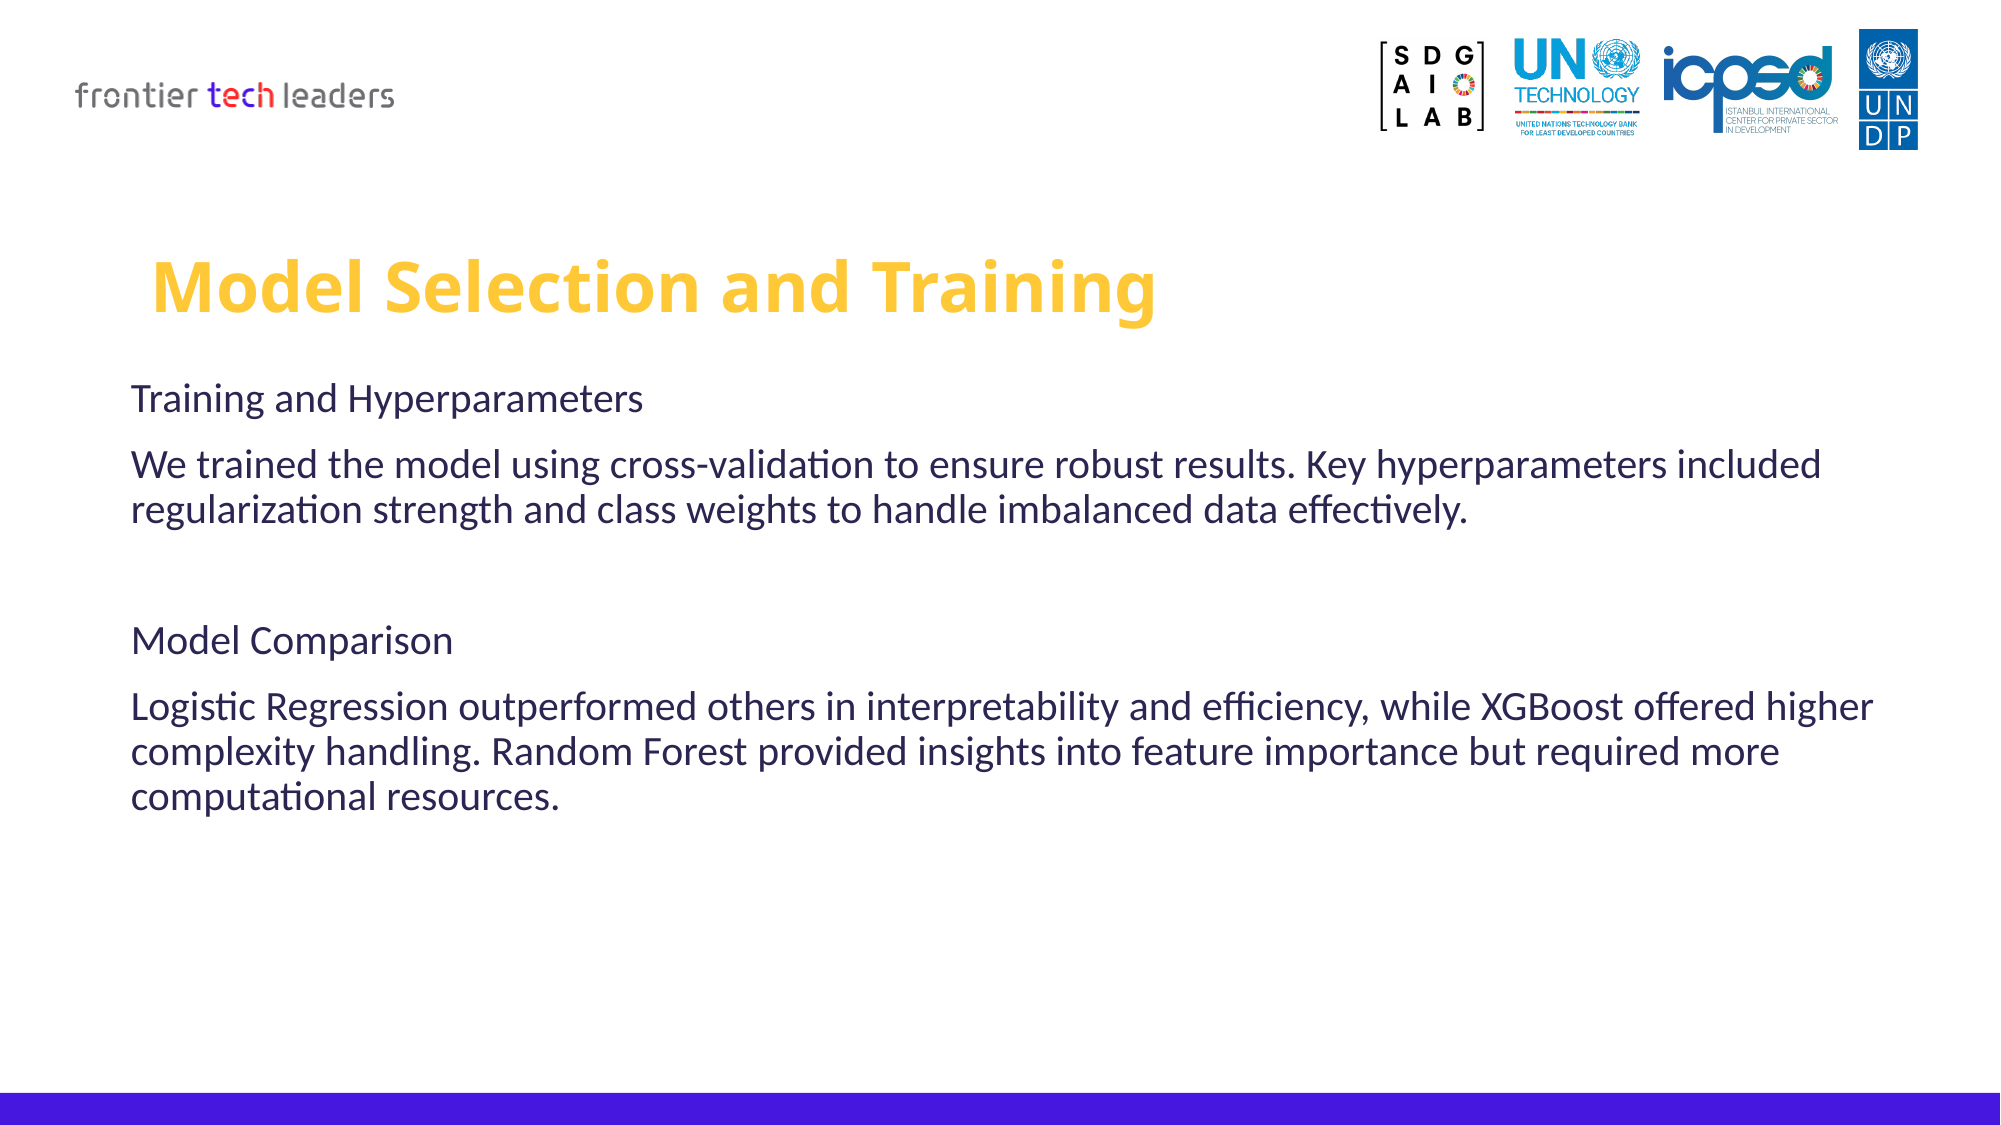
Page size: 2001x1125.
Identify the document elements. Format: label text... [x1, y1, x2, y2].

picture [75, 82, 394, 108]
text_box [1377, 29, 1918, 150]
text_box Model Selection and Training [142, 242, 2000, 338]
text_box Training and Hyperparameters We trained the model using cross-validation to ensure robust results. Key hyperparameters included regularization strength and class weights to handle imbalanced data effectively. Model Comparison Logistic Regression outperformed others in interpretability and efficiency, while XGBoost offered higher complexity handling. Random Forest provided insights into feature importance but required more computational resources. [123, 369, 1919, 1067]
text_box [0, 1092, 2000, 1125]
